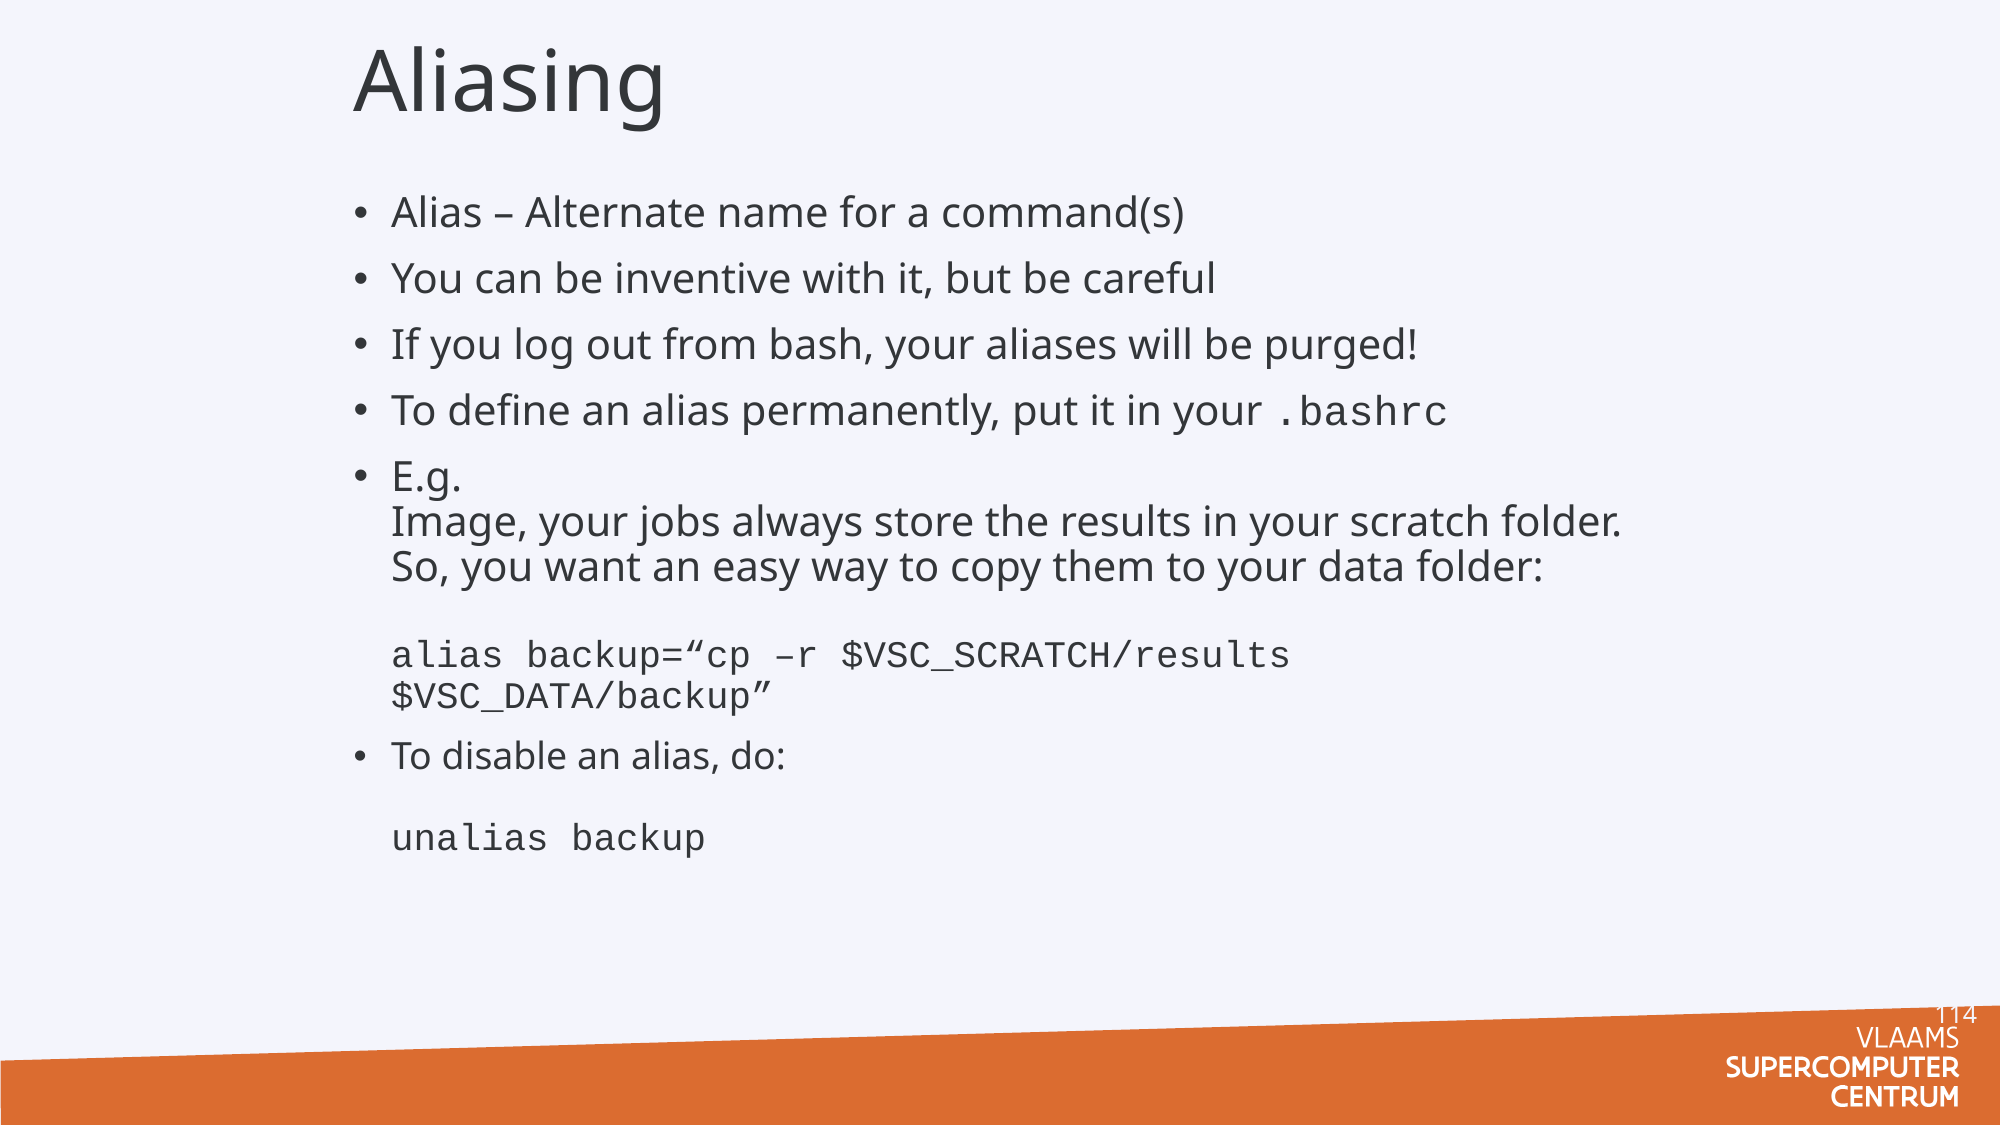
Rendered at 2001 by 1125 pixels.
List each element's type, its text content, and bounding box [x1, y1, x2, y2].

picture [1725, 1021, 1960, 1117]
slide_number 114 [1787, 992, 1993, 1040]
title Aliasing [338, 29, 1706, 138]
list Alias – Alternate name for a command(s) You can be inventive with it, but be careful If you log out from bash, your aliases will be purged! To define an alias permanently, put it in your .bashrc E.g. Image, your jobs always store the results in your scratch folder. So, you want an easy way to copy them to your data folder: alias backup=“cp –r $VSC_SCRATCH/results $VSC_DATA/backup” To disable an alias, do: unalias backup [338, 184, 1706, 776]
